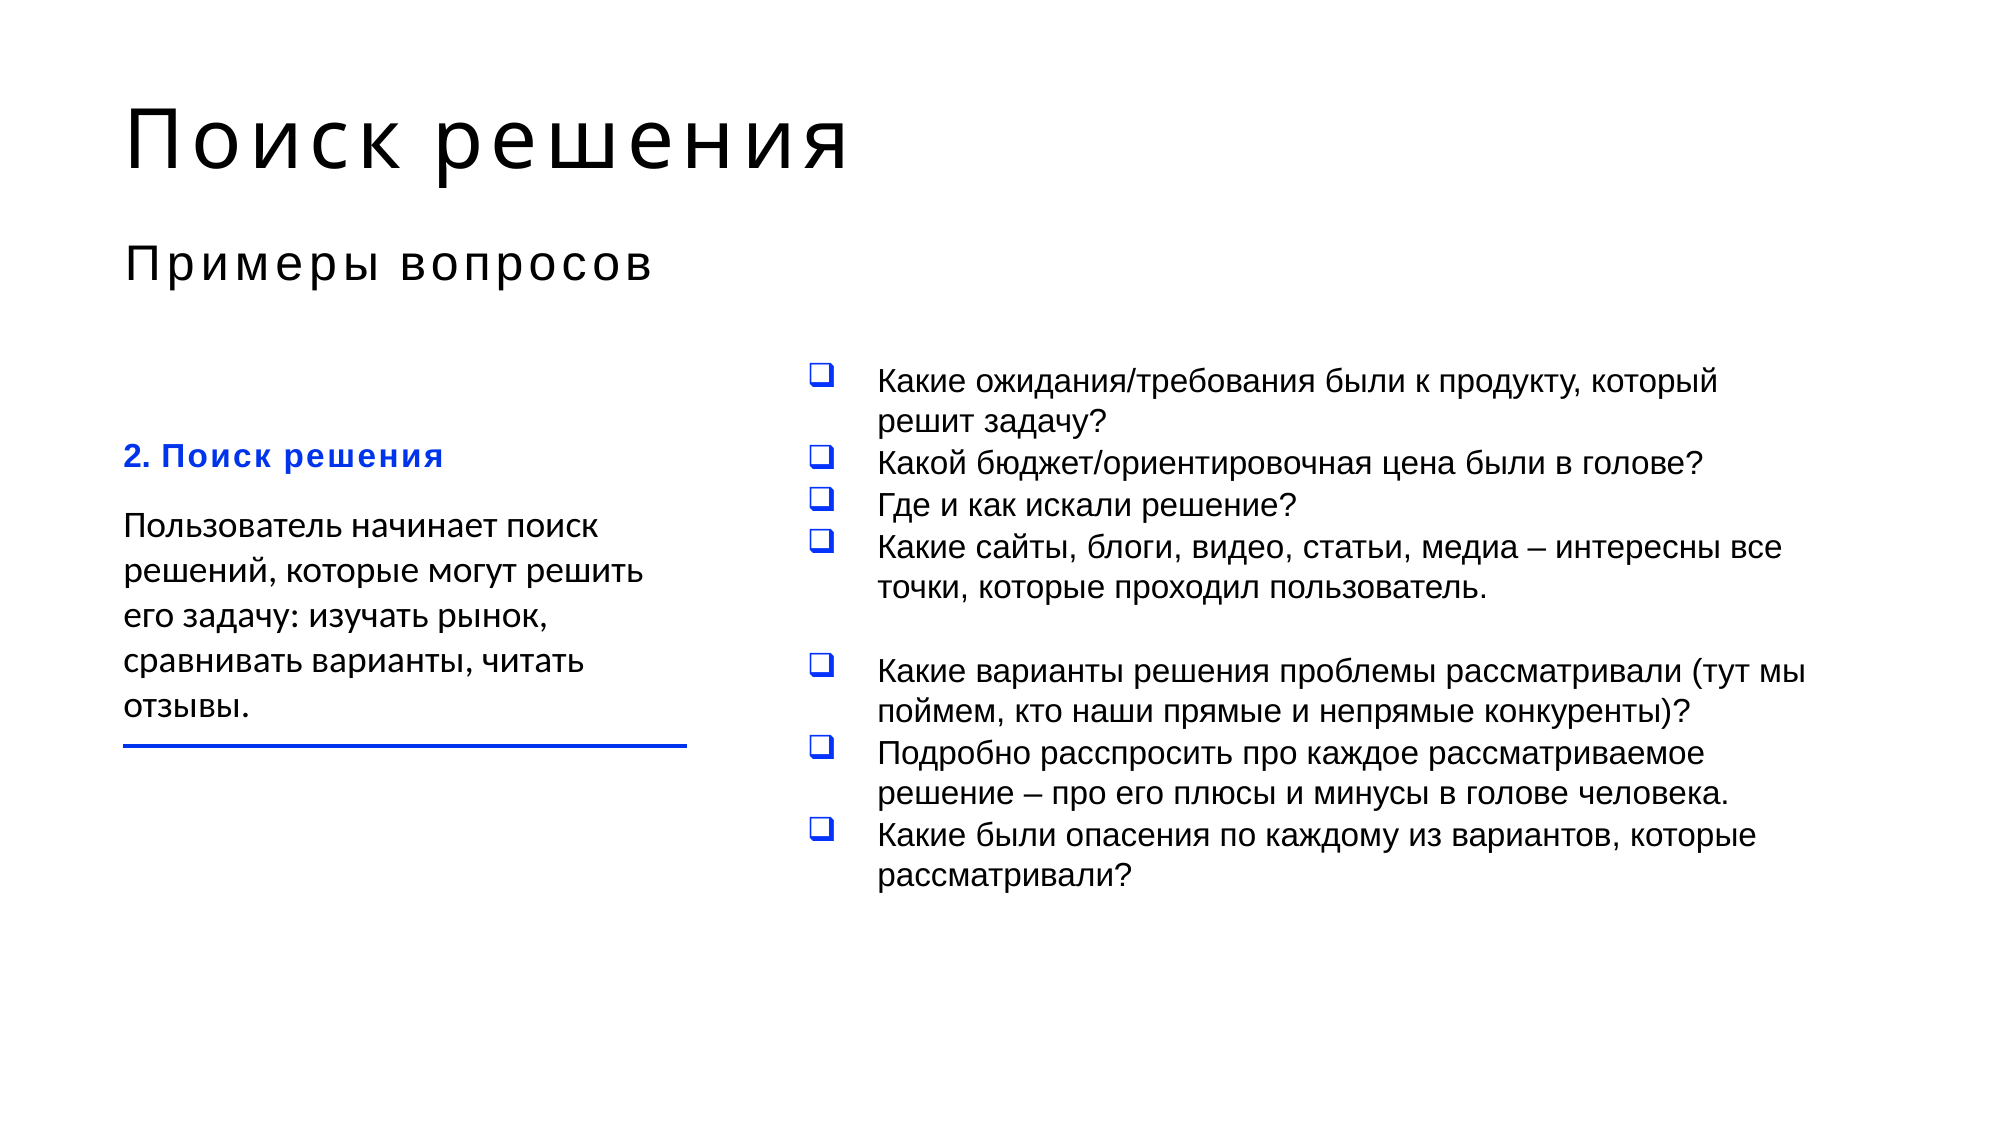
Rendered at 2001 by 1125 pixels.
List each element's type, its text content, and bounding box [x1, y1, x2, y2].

text_box Примеры вопросов [122, 228, 814, 291]
title Поиск решения [121, 39, 1847, 230]
text_box Какие ожидания/требования были к продукту, который решит задачу? Какой бюджет/ориентировочная цена были в голове? Где и как искали решение? Какие сайты, блоги, видео, статьи, медиа – интересны все точки, которые проходил пользователь. Какие варианты решения проблемы рассматривали (тут мы поймем, кто наши прямые и непрямые конкуренты)? Подробно расспросить про каждое рассматриваемое решение – про его плюсы и минусы в голове человека. Какие были опасения по каждому из вариантов, которые рассматривали? [804, 357, 1821, 935]
text_box 2. Поиск решения Пользователь начинает поиск решений, которые могут решить его задачу: изучать рынок, сравнивать варианты, читать отзывы. [121, 431, 684, 725]
